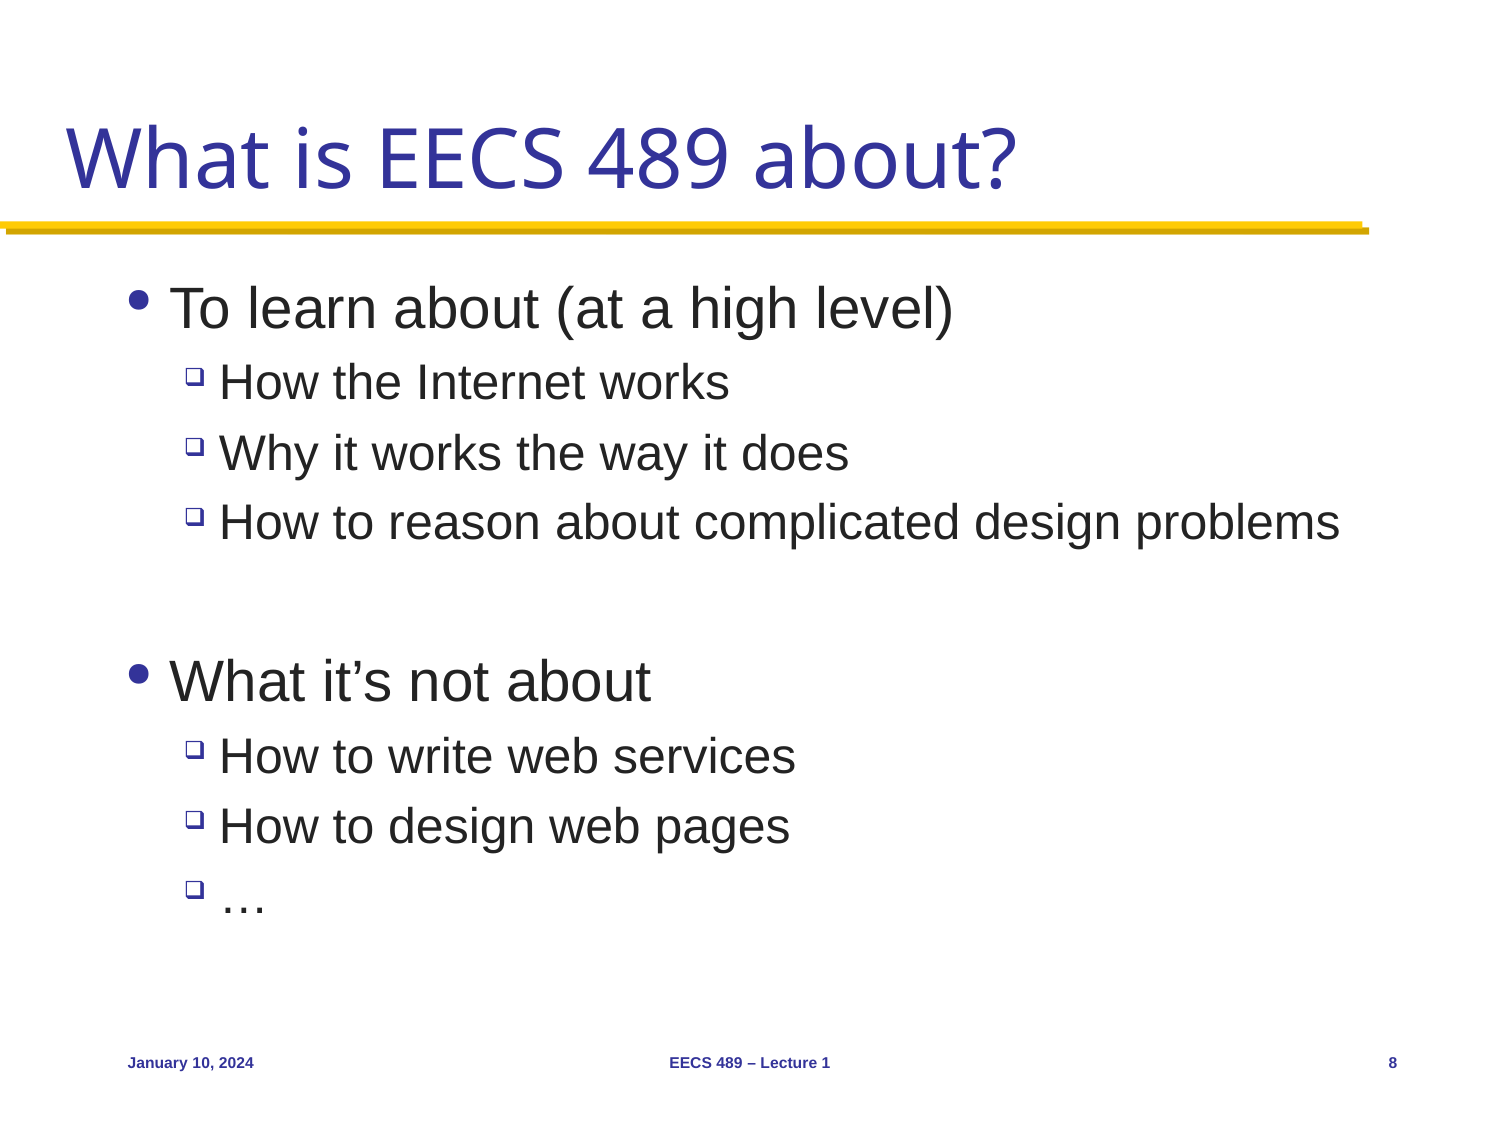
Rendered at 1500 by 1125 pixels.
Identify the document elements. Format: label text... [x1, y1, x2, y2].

slide_number 8 [1312, 1024, 1413, 1101]
title What is EECS 489 about? [49, 24, 1451, 213]
footer EECS 489 – Lecture 1 [512, 1024, 988, 1101]
list To learn about (at a high level) How the Internet works Why it works the way it does How to reason about complicated design problems What it’s not about How to write web services How to design web pages … [112, 262, 1413, 988]
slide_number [112, 1024, 426, 1101]
